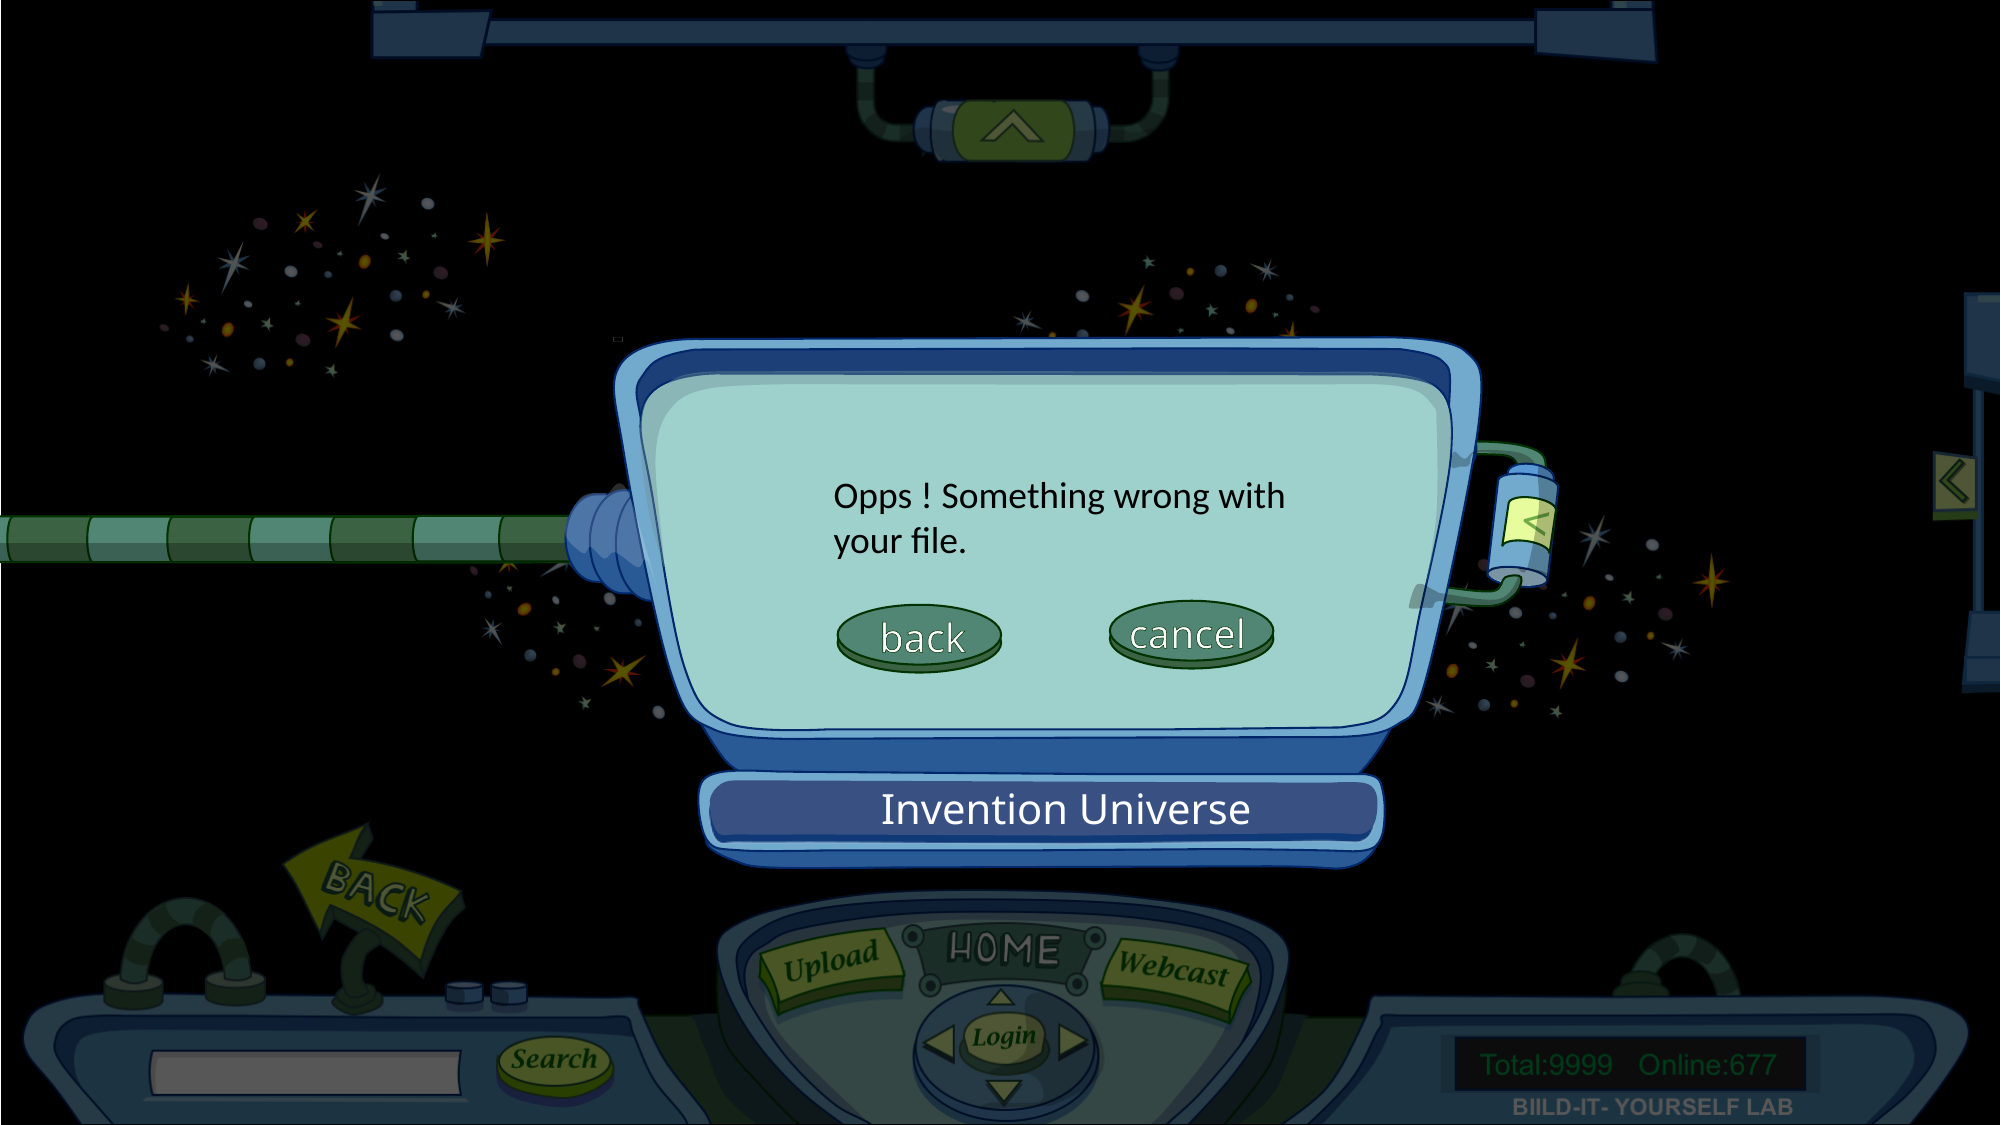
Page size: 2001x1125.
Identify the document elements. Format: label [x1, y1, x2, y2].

text_box [613, 337, 1482, 739]
picture [1, 0, 2000, 1125]
text_box [837, 604, 1075, 673]
text_box [0, 515, 565, 563]
text_box [565, 486, 613, 601]
text_box [1109, 600, 1324, 669]
text_box [698, 770, 1385, 869]
